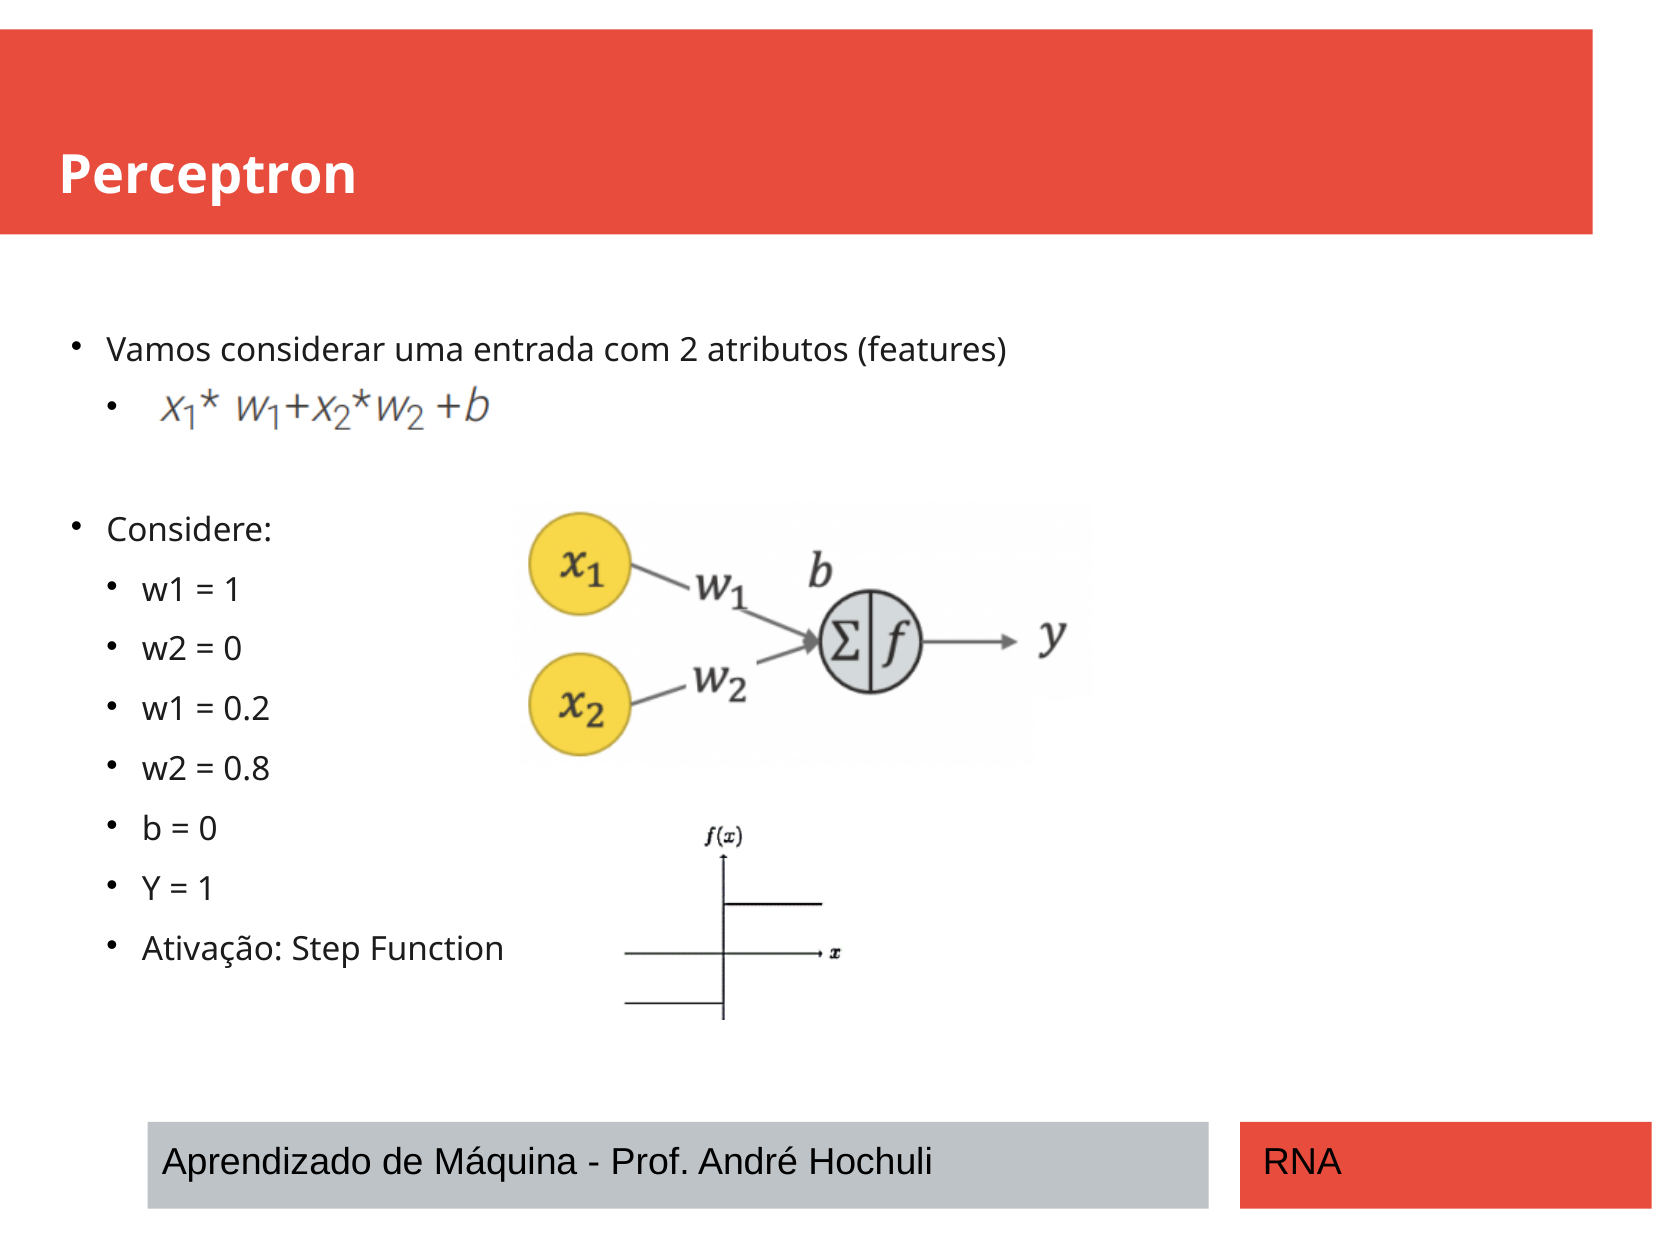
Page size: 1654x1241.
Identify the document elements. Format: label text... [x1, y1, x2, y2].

text_box Aprendizado de Máquina - Prof. André Hochuli [147, 1130, 1203, 1188]
picture [512, 501, 1093, 766]
text_box Perceptron [58, 58, 1593, 205]
text_box RNA [1248, 1129, 1622, 1188]
picture [147, 370, 502, 443]
picture [619, 812, 857, 1021]
text_box Vamos considerar uma entrada com 2 atributos (features) Considere: w1 = 1 w2 = 0 w1 = 0.2 w2 = 0.8 b = 0 Y = 1 Ativação: Step Function [56, 250, 1595, 1130]
